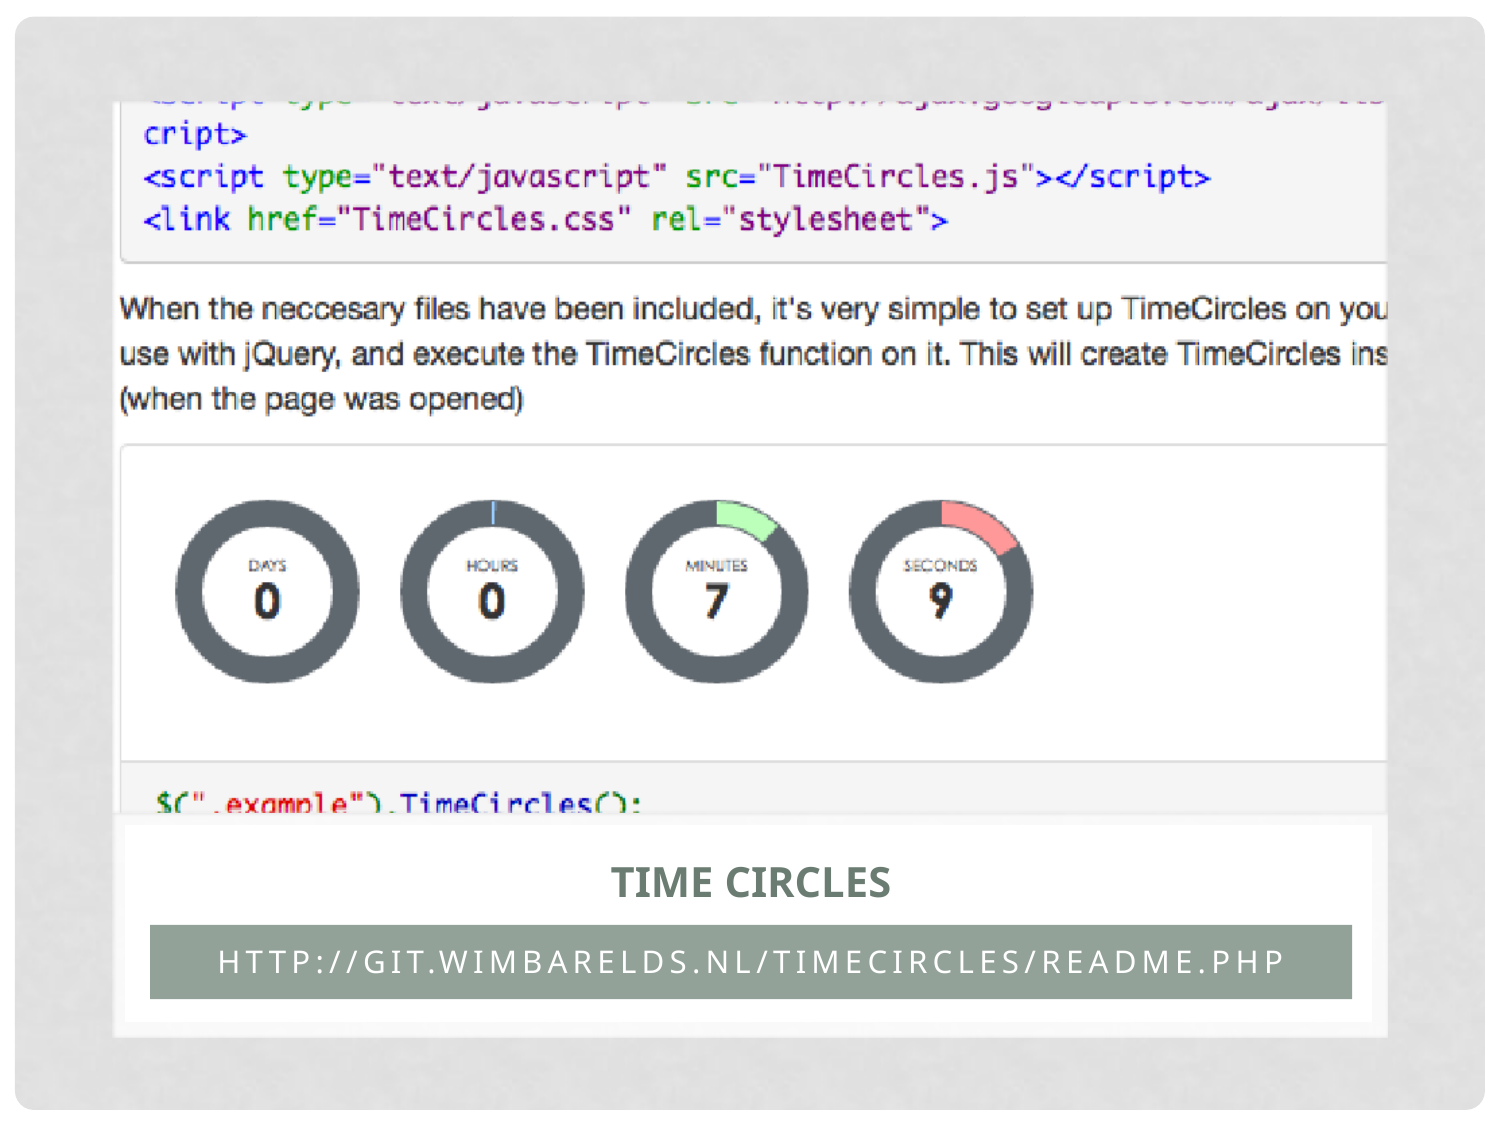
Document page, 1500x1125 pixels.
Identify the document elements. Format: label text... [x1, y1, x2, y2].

title Time Circles [150, 837, 1353, 924]
picture [112, 101, 1388, 813]
list http://git.wimbarelds.nl/TimeCircles/readme.php [156, 927, 1346, 994]
